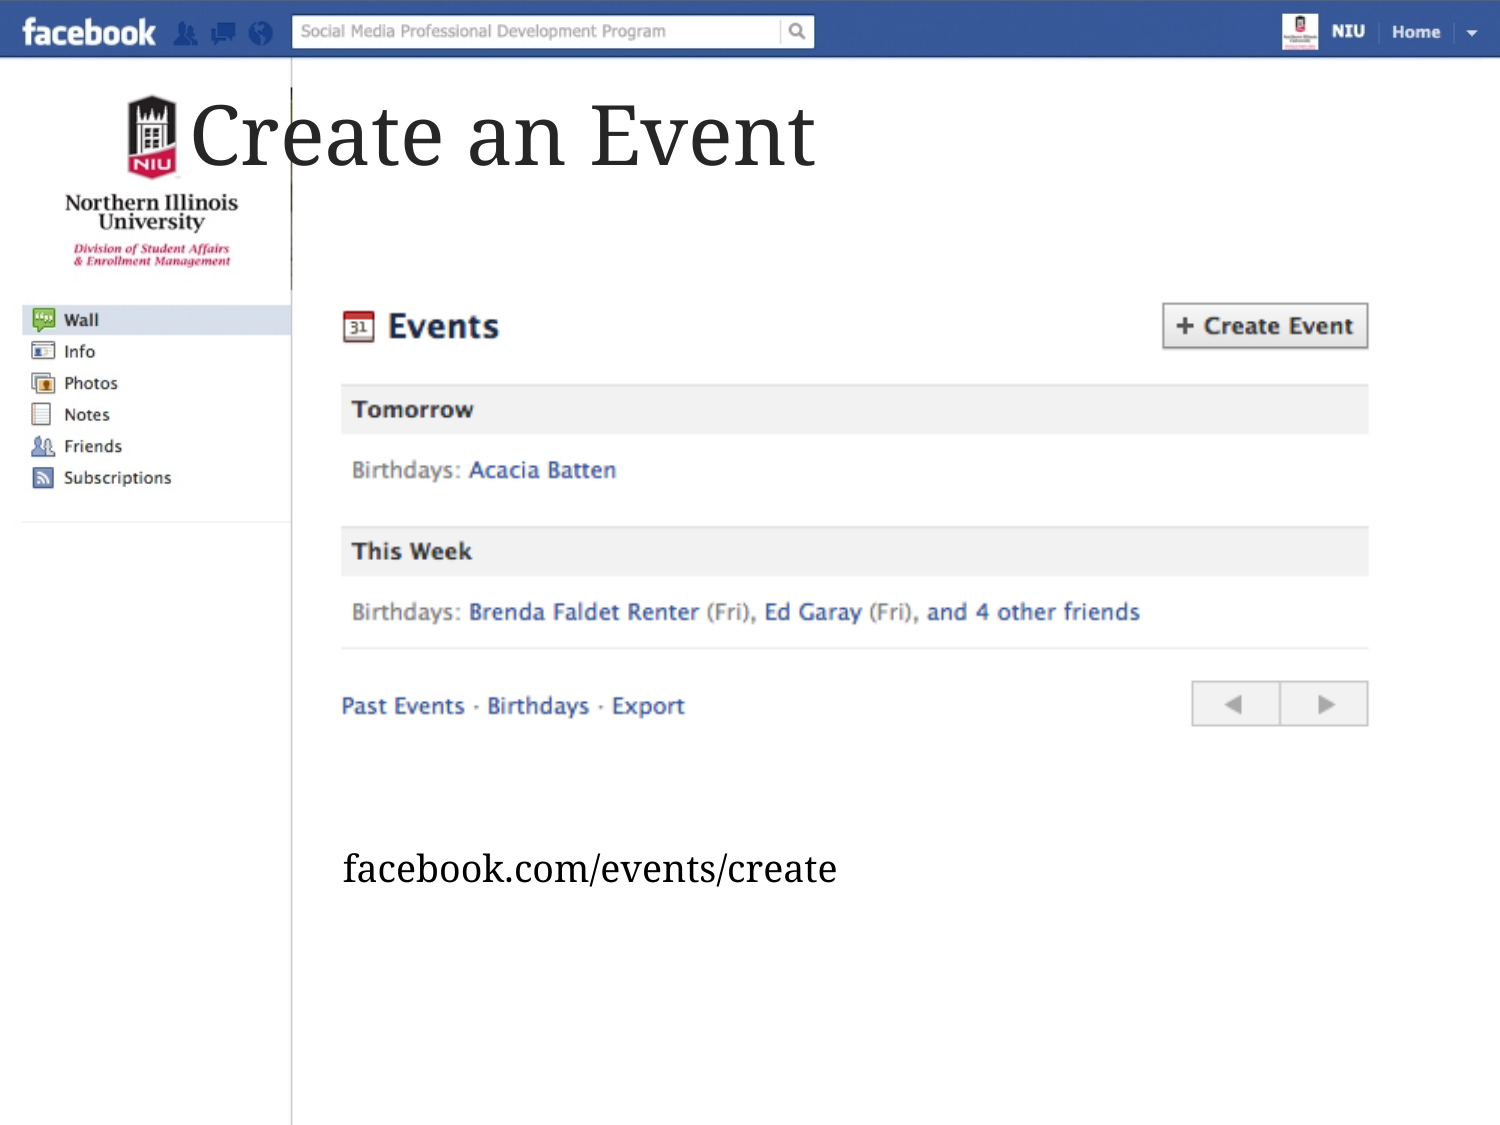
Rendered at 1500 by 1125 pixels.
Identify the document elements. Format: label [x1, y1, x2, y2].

list [299, 274, 1415, 821]
picture [0, 0, 1500, 1125]
